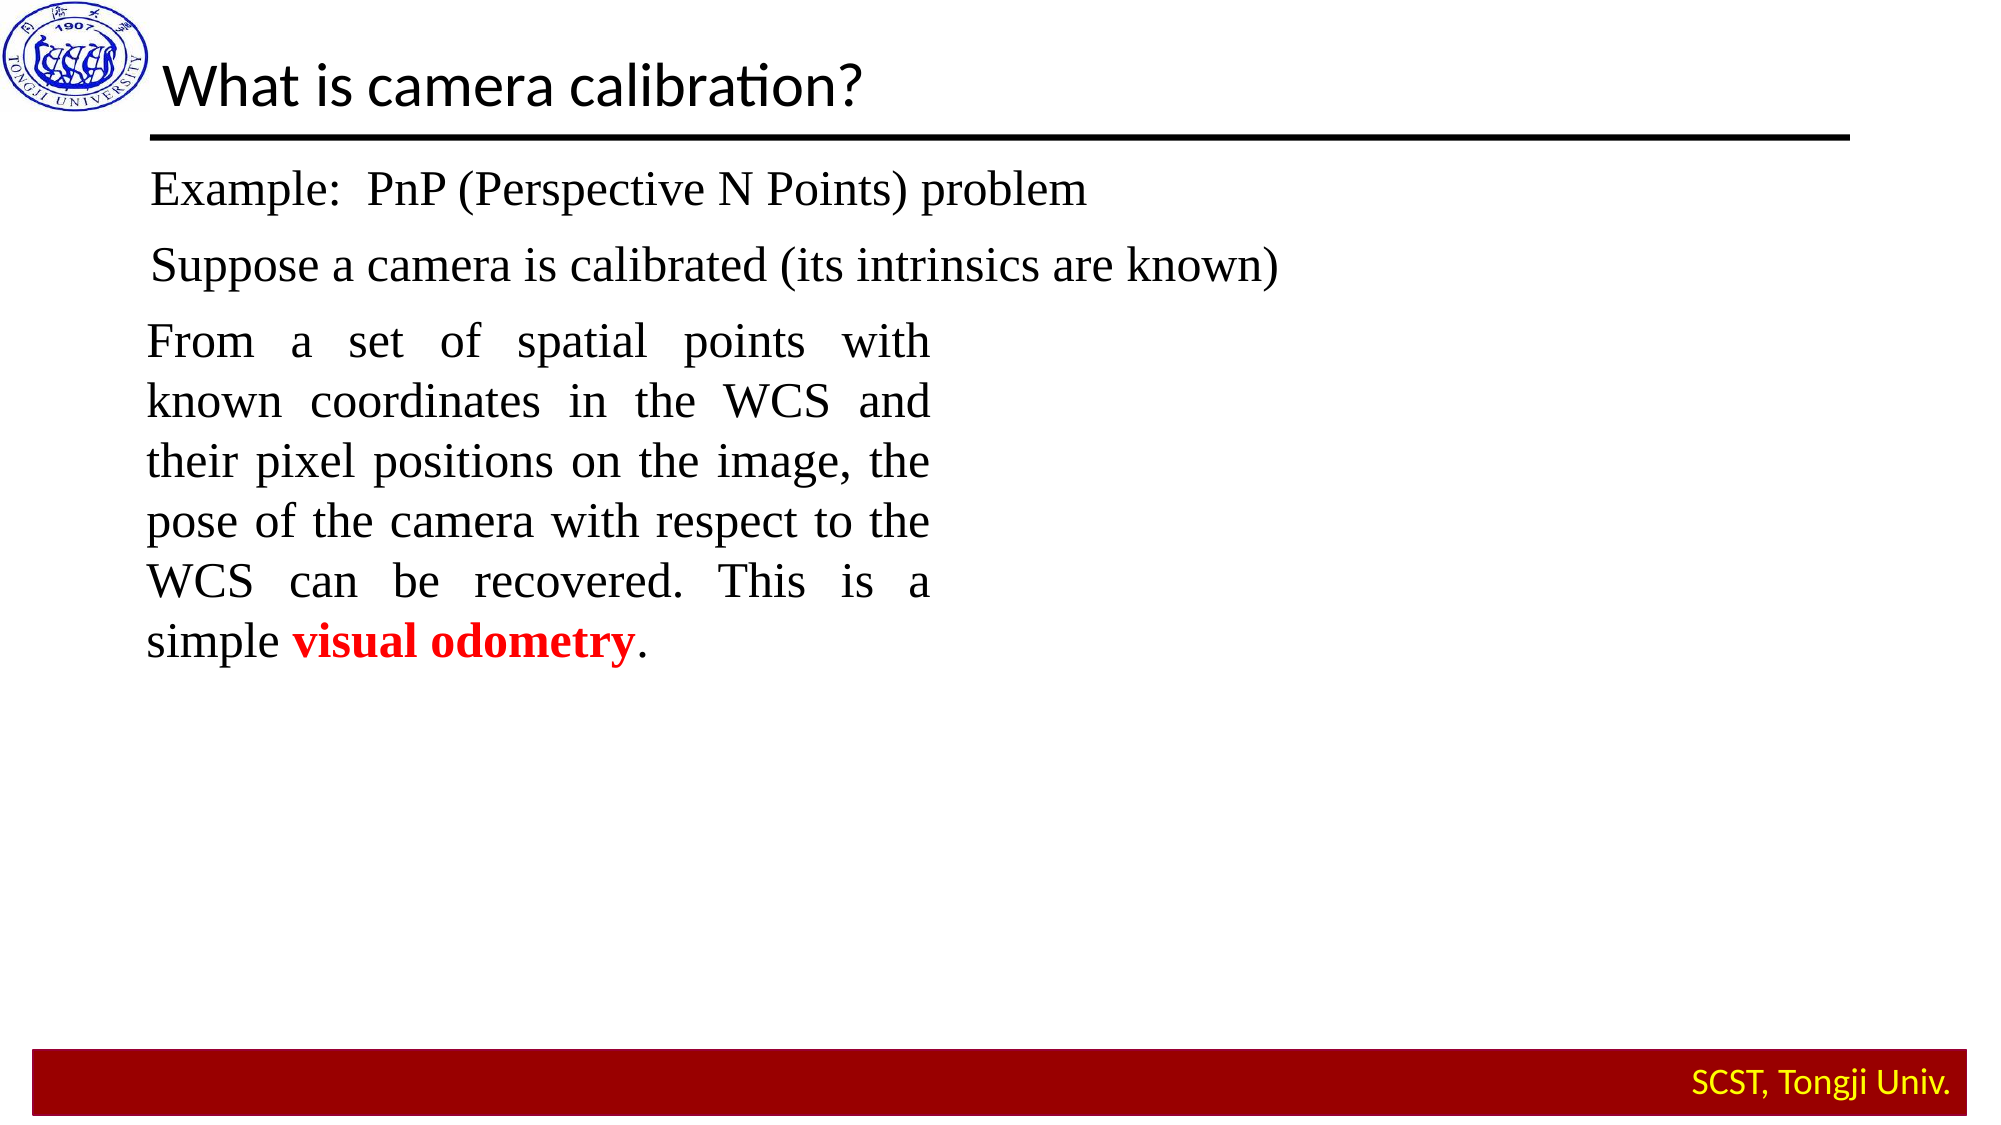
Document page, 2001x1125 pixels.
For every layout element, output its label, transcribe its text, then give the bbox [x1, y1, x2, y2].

text_box Suppose a camera is calibrated (its intrinsics are known) [135, 223, 1296, 299]
text_box From a set of spatial points with known coordinates in the WCS and their pixel positions on the image, the pose of the camera with respect to the WCS can be recovered. This is a simple visual odometry. [131, 299, 946, 675]
text_box Example: PnP (Perspective N Points) problem [135, 148, 1117, 223]
picture [0, 0, 150, 112]
text_box What is camera calibration? [147, 12, 1423, 150]
